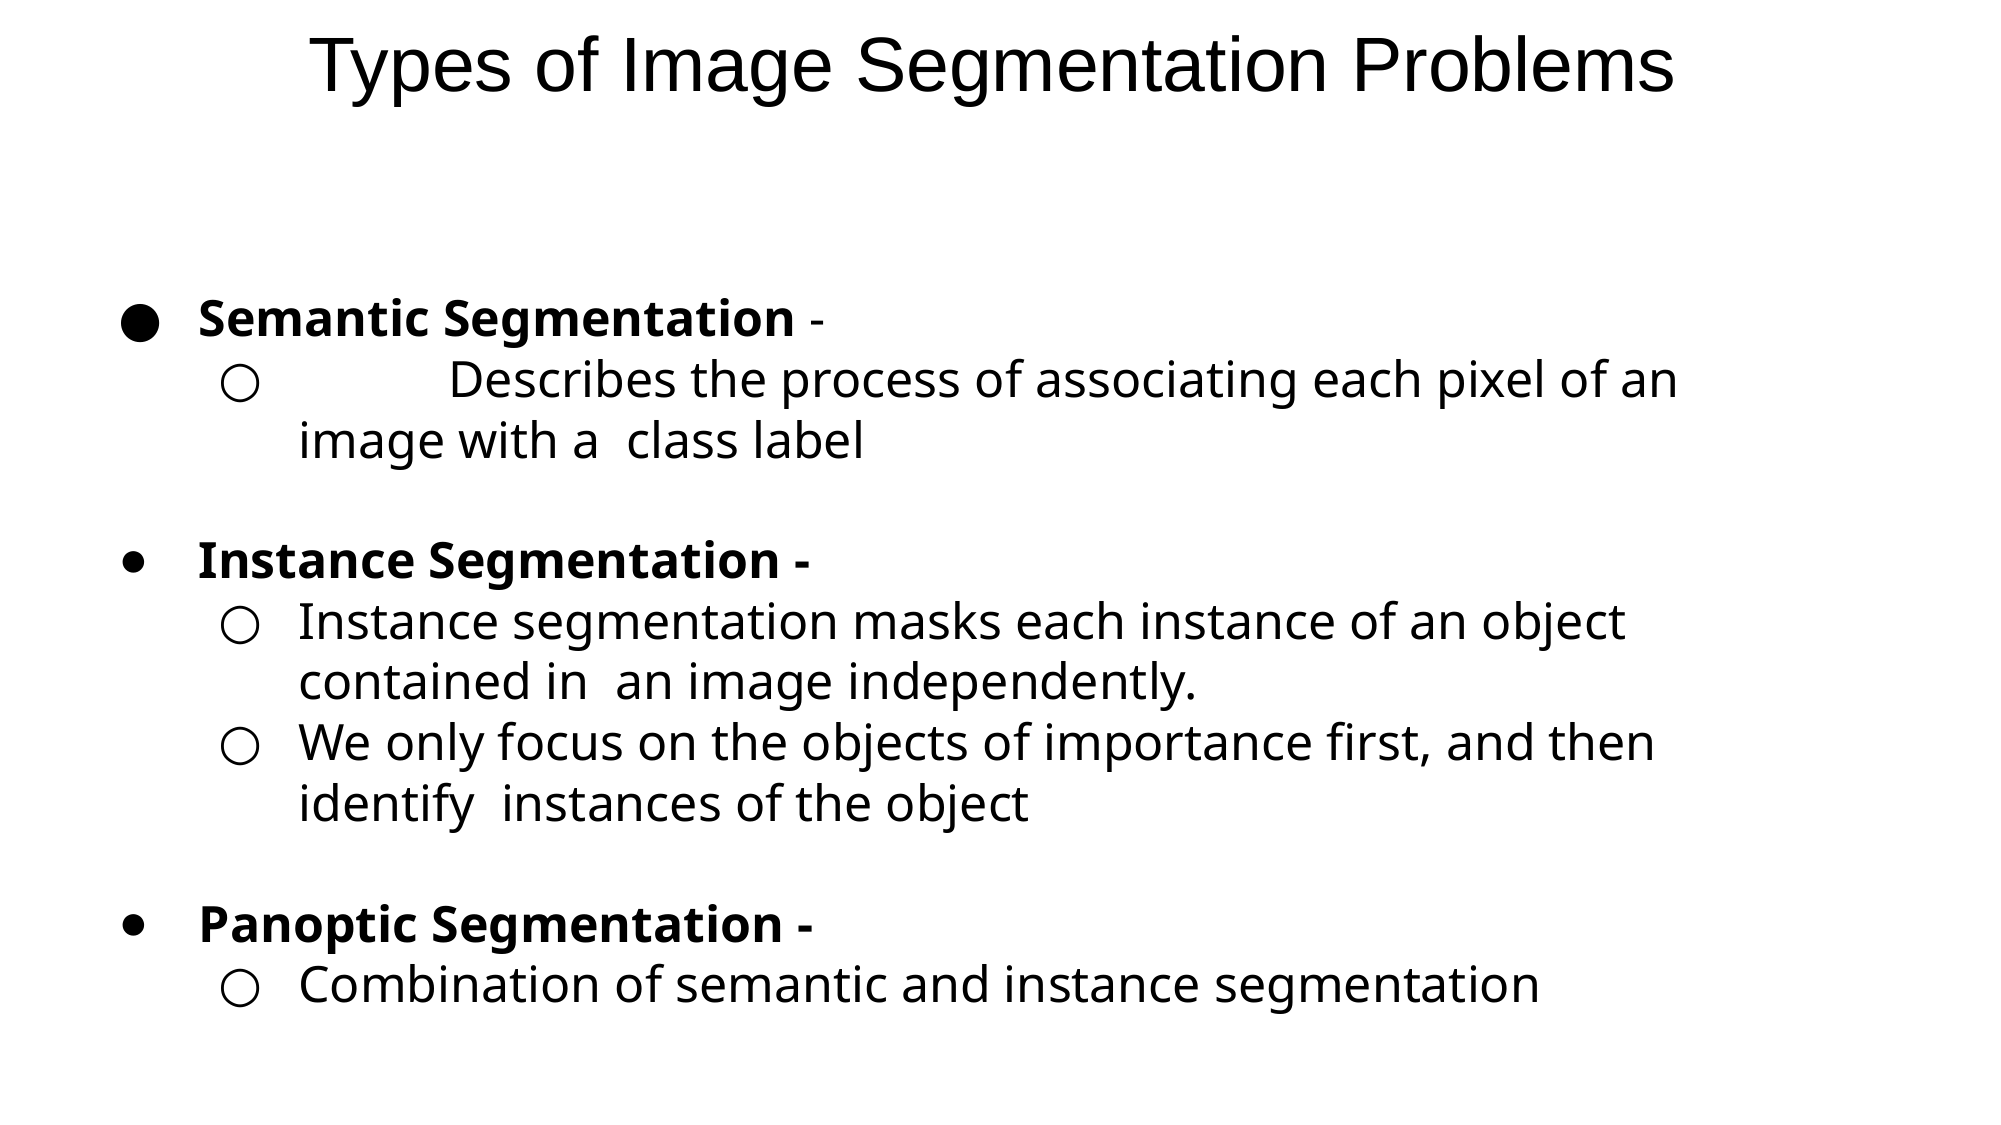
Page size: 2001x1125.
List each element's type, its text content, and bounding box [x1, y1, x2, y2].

text_box Semantic Segmentation - Describes the process of associating each pixel of an image with a class label Instance Segmentation - Instance segmentation masks each instance of an object contained in an image independently. We only focus on the objects of importance ﬁrst, and then identify instances of the object Panoptic Segmentation - Combination of semantic and instance segmentation [115, 284, 1849, 1013]
title Types of Image Segmentation Problems [305, 0, 1693, 155]
